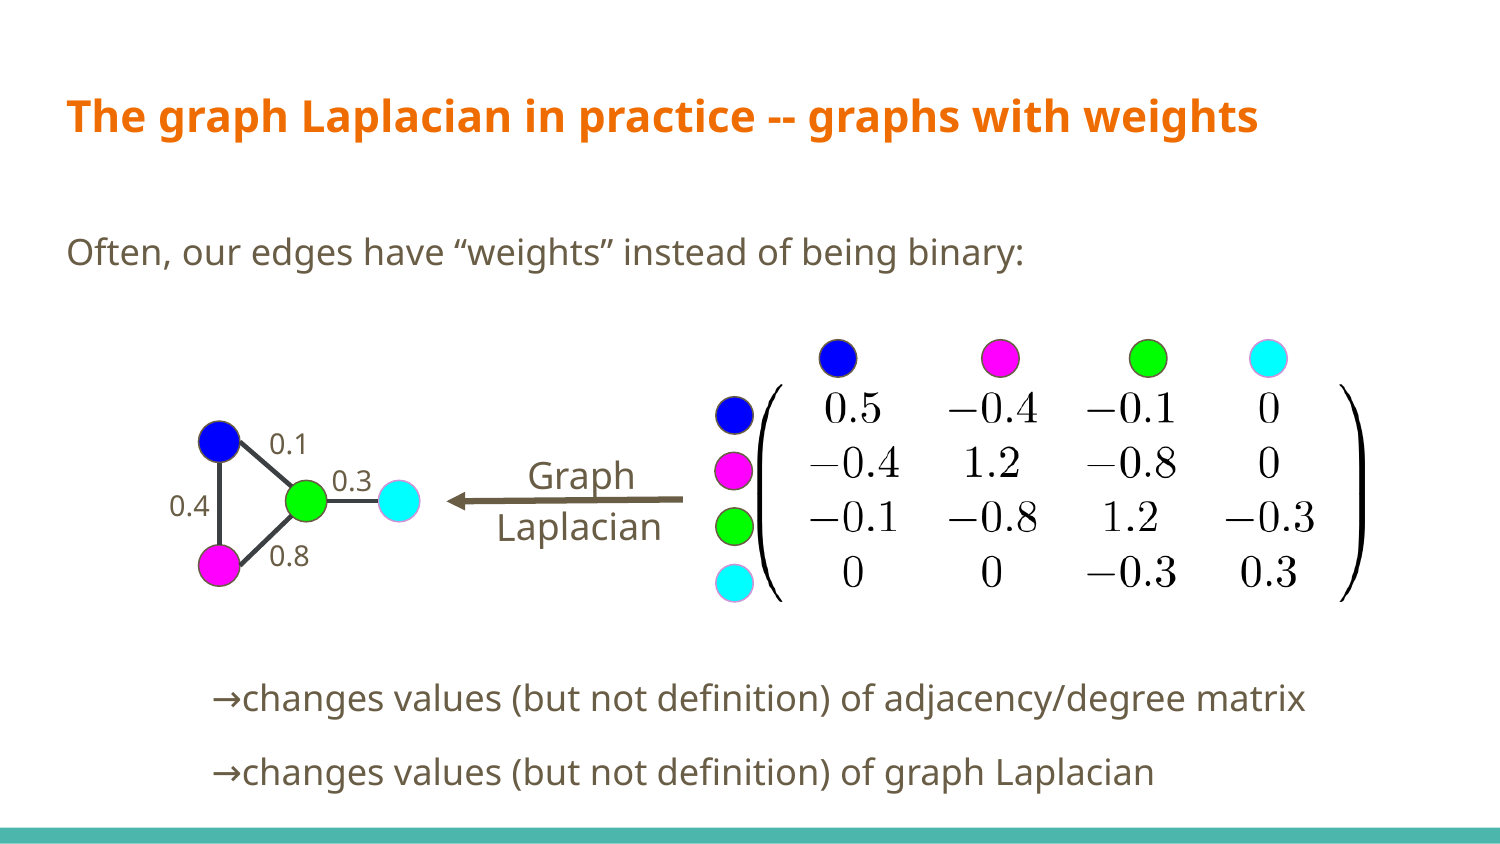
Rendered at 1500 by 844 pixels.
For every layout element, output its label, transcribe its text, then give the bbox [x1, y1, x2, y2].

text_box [446, 436, 689, 564]
list Often, our edges have “weights” instead of being binary: →changes values (but not definition) of adjacency/degree matrix →changes values (but not definition) of graph Laplacian [51, 207, 1449, 812]
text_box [714, 339, 1366, 603]
title The graph Laplacian in practice -- graphs with weights [51, 72, 1449, 189]
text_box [165, 420, 421, 587]
